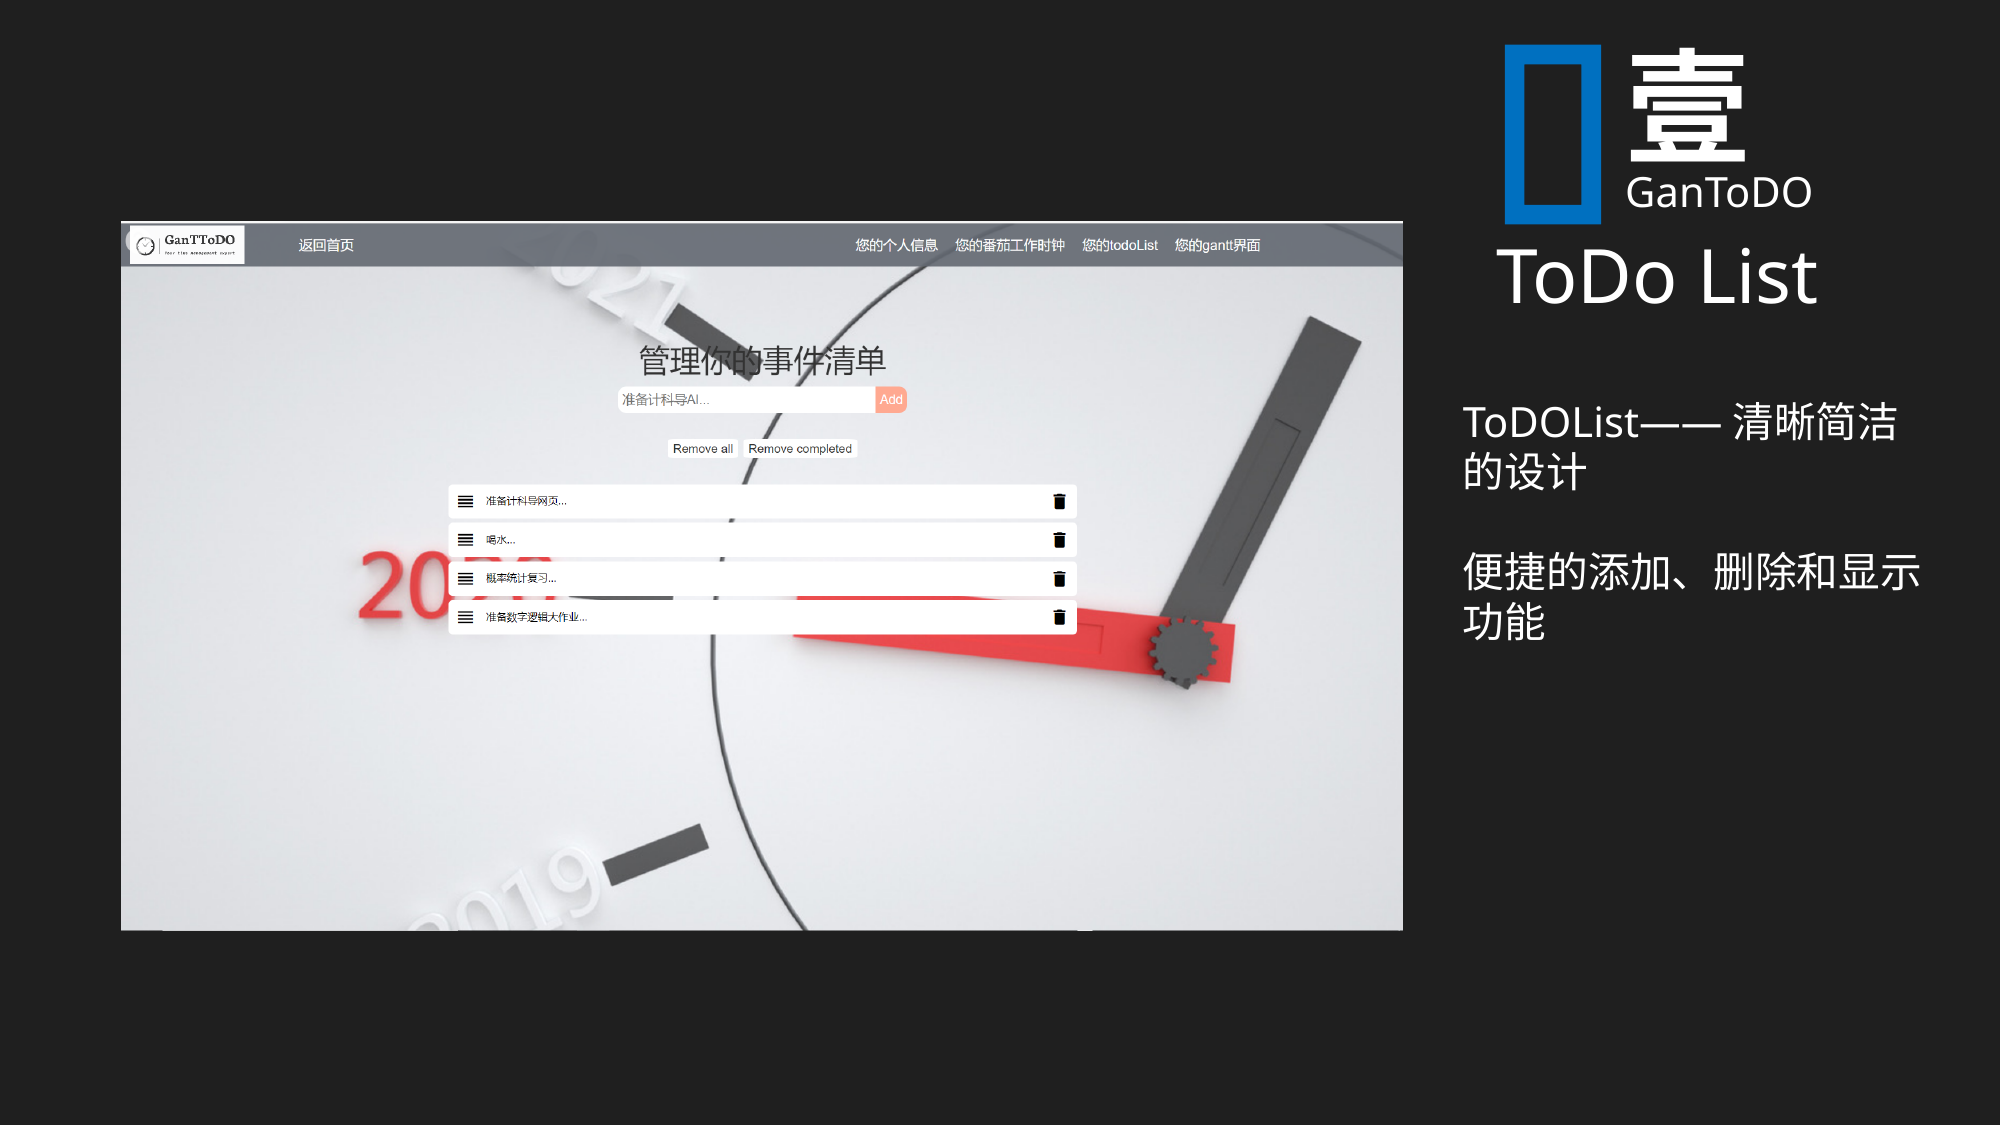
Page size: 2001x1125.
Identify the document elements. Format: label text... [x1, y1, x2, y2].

text_box GanToDO [1610, 158, 2000, 224]
picture [121, 221, 1404, 931]
text_box [1503, 43, 1603, 226]
text_box ToDo List [1481, 221, 2000, 327]
title 壹 [1610, 0, 2000, 158]
text_box ToDOList——清晰简洁的设计 便捷的添加、删除和显示功能 [1448, 388, 1952, 754]
